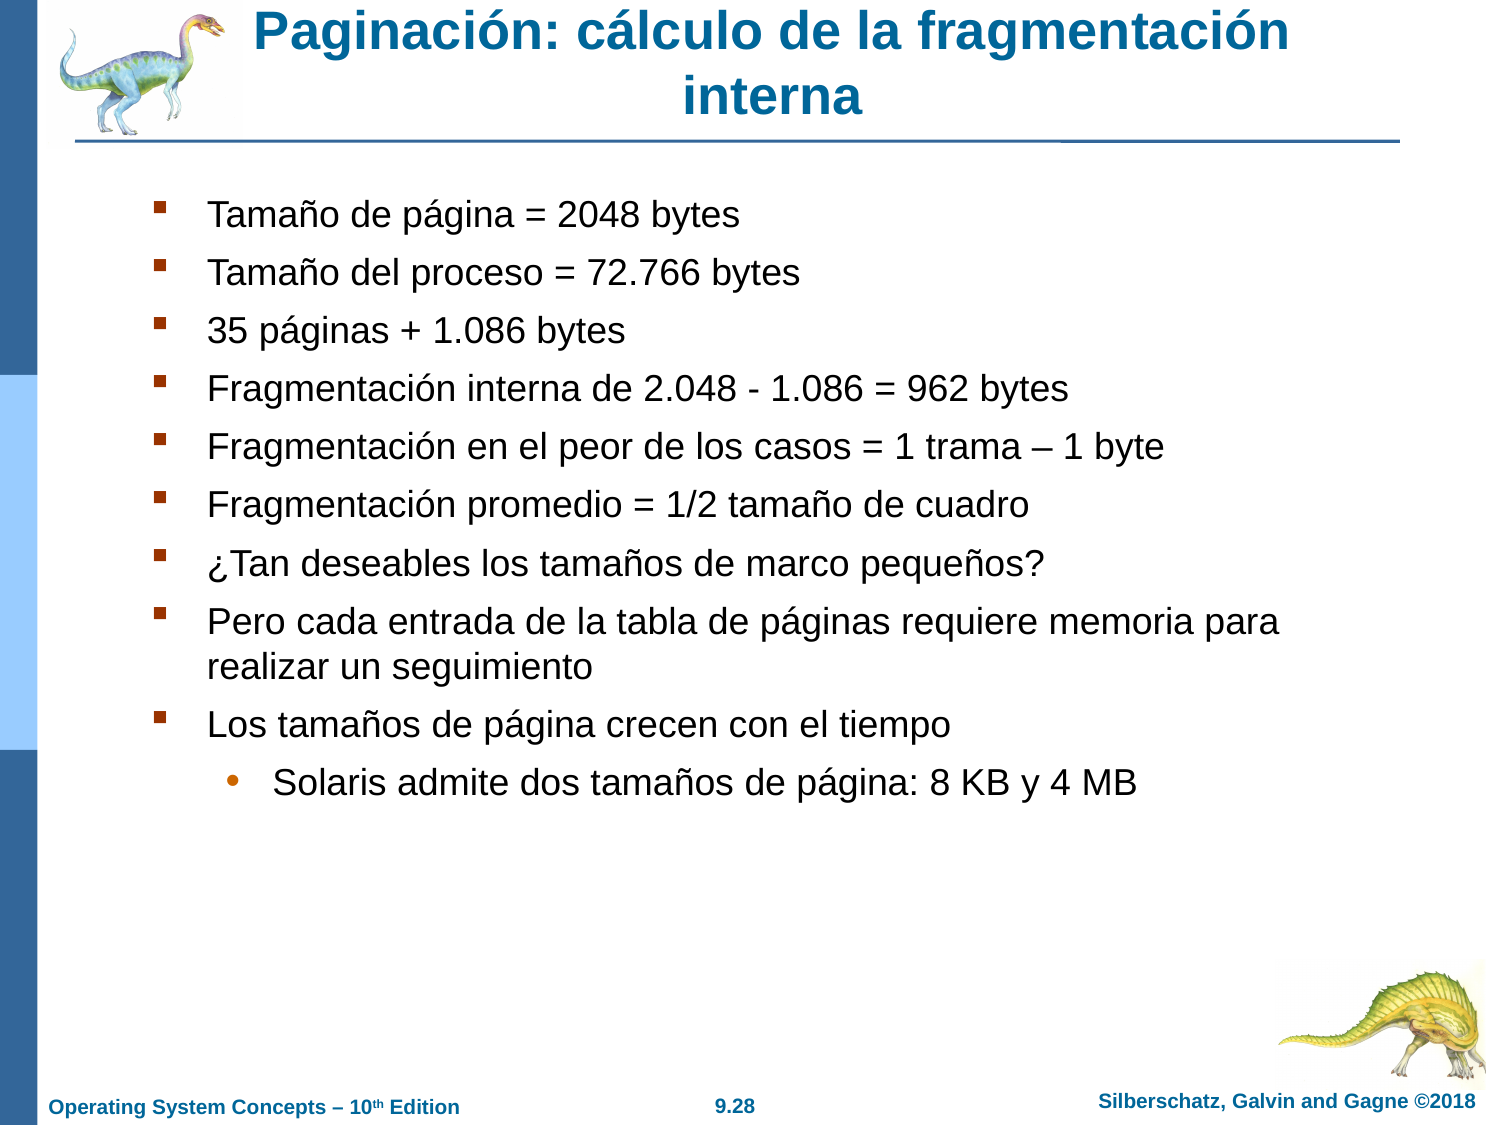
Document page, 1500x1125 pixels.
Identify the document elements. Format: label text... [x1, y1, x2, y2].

picture [1275, 959, 1486, 1090]
list Tamaño de página = 2048 bytes Tamaño del proceso = 72.766 bytes 35 páginas + 1.086 bytes Fragmentación interna de 2.048 - 1.086 = 962 bytes Fragmentación en el peor de los casos = 1 trama – 1 byte Fragmentación promedio = 1/2 tamaño de cuadro ¿Tan deseables los tamaños de marco pequeños? Pero cada entrada de la tabla de páginas requiere memoria para realizar un seguimiento Los tamaños de página crecen con el tiempo Solaris admite dos tamaños de página: 8 KB y 4 MB [135, 182, 1365, 943]
picture [46, 0, 243, 149]
title Paginación: cálculo de la fragmentación interna [158, 28, 1388, 134]
